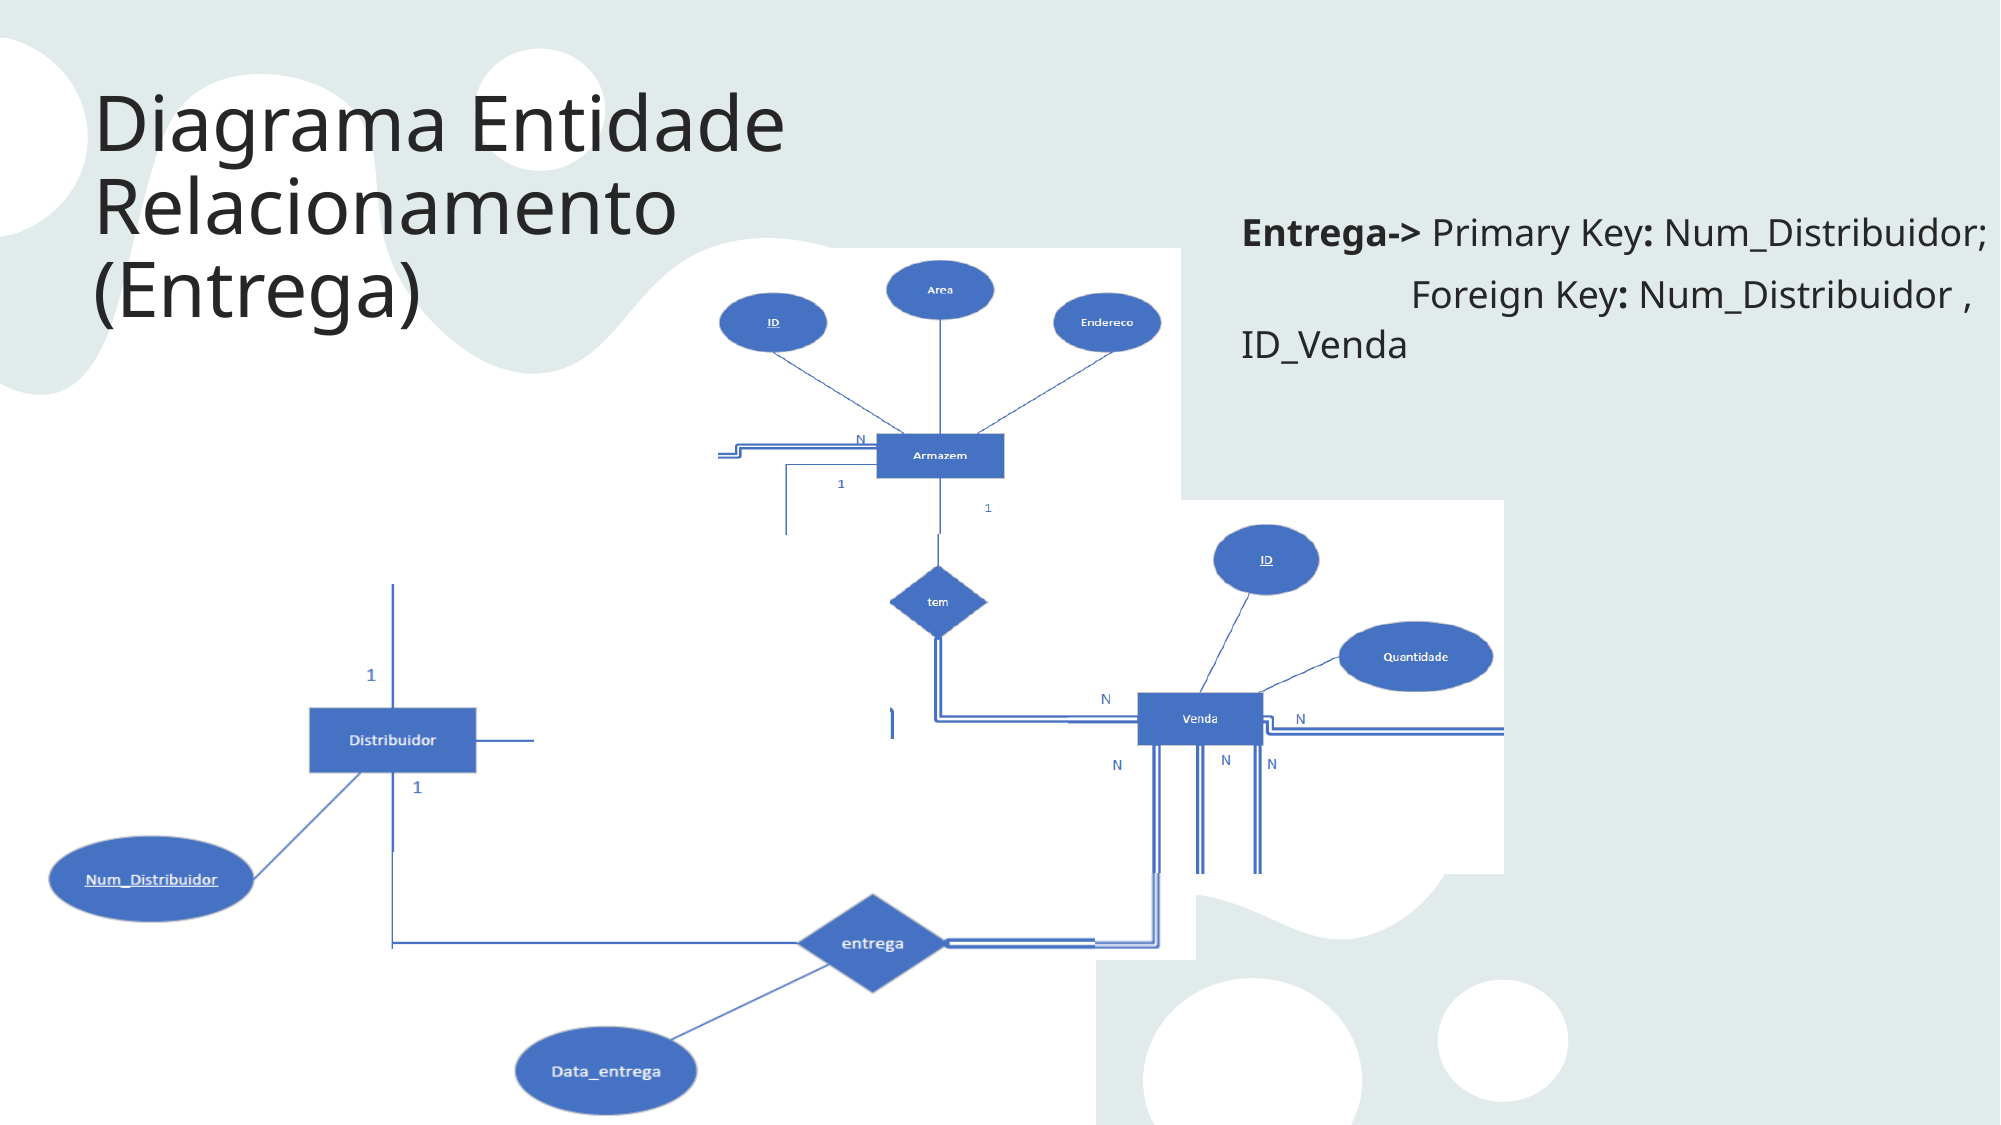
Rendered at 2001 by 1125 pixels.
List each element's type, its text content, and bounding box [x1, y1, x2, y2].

text_box Entrega-> Primary Key: Num_Distribuidor; Foreign Key: Num_Distribuidor , ID_Venda [1226, 197, 2000, 767]
picture [35, 248, 1504, 1125]
text_box Diagrama Entidade Relacionamento (Entrega) [78, 69, 989, 342]
